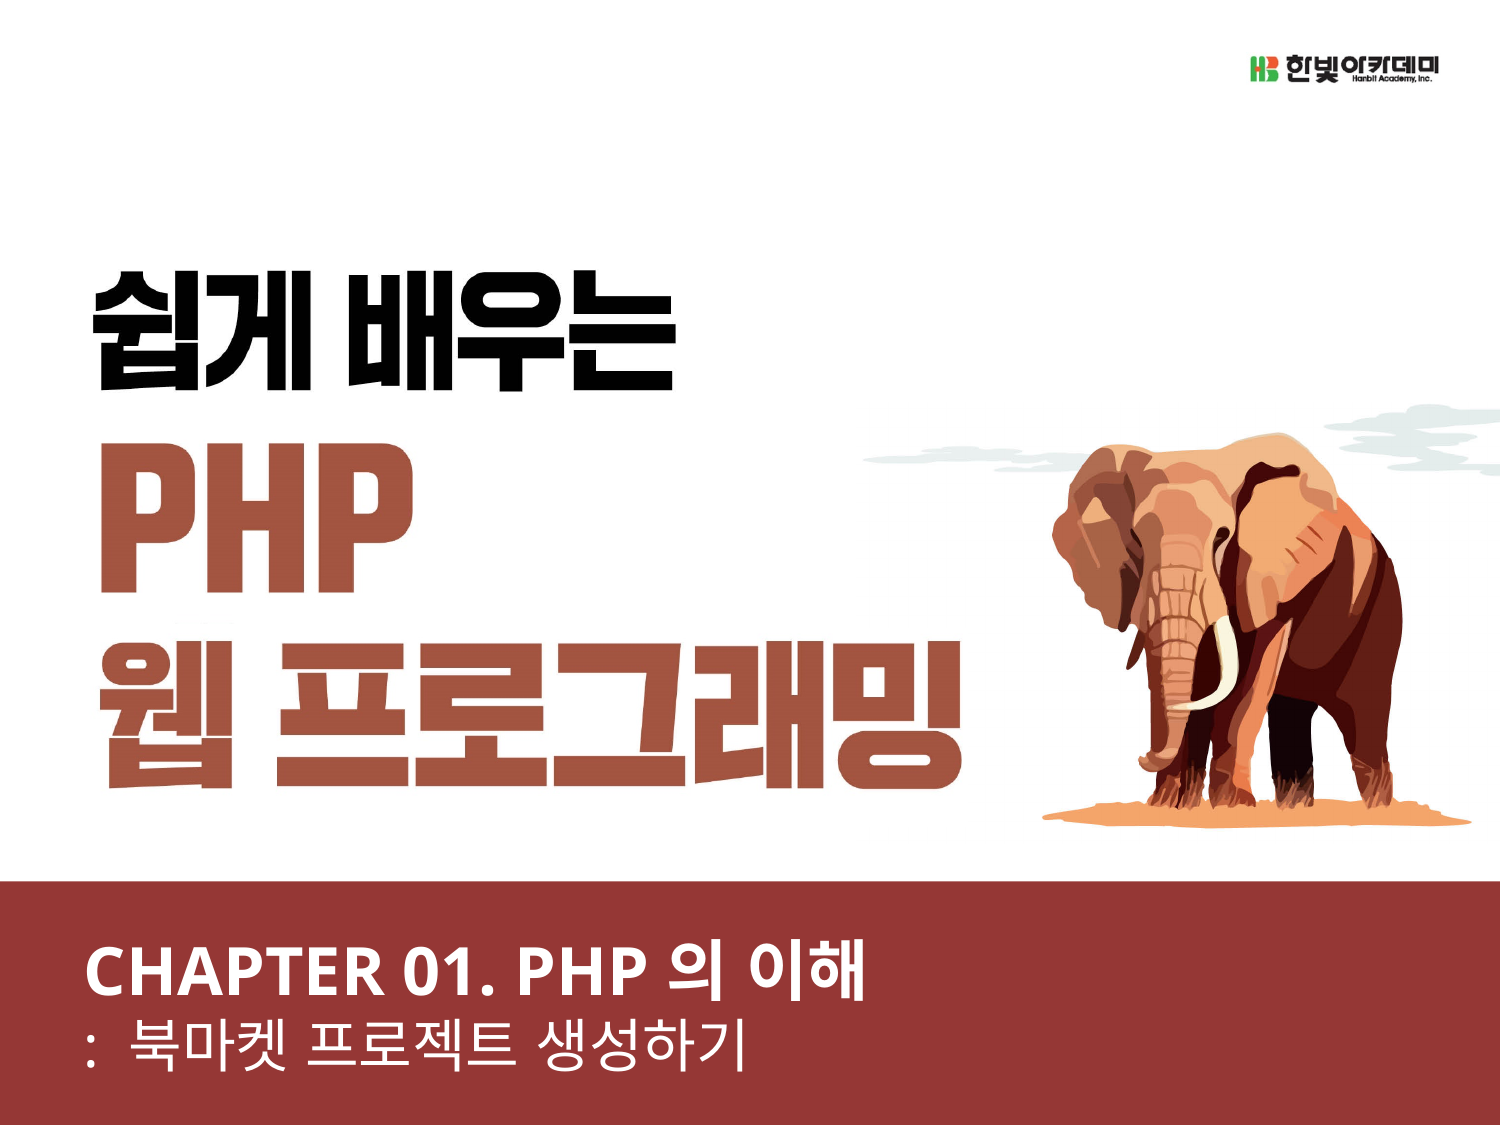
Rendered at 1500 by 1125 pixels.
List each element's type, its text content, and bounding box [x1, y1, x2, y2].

picture [856, 402, 1500, 844]
title CHAPTER 01. PHP의 이해 : 북마켓 프로젝트 생성하기 [68, 952, 1432, 1056]
picture [80, 633, 963, 799]
picture [1246, 52, 1441, 85]
picture [74, 231, 700, 624]
